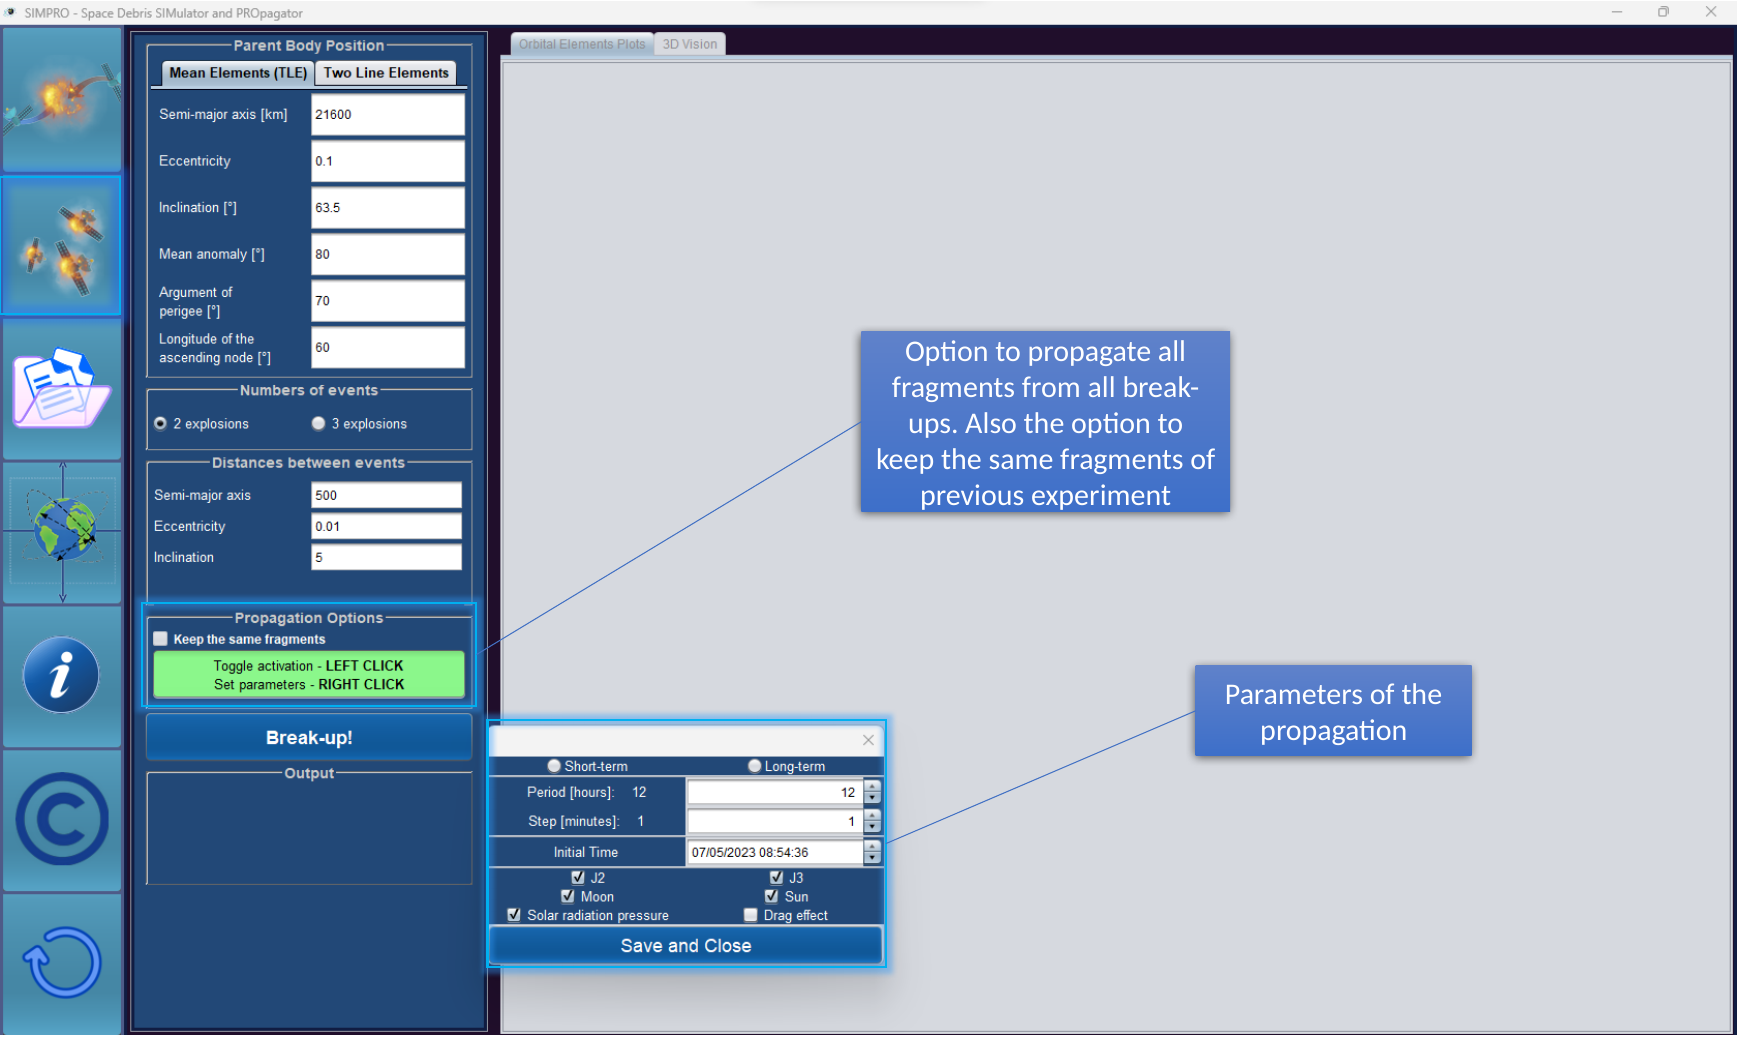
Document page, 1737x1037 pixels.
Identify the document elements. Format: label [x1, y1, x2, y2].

picture [0, 1, 1737, 1035]
text_box [476, 421, 862, 655]
text_box [885, 710, 1196, 844]
picture [2, 179, 118, 312]
